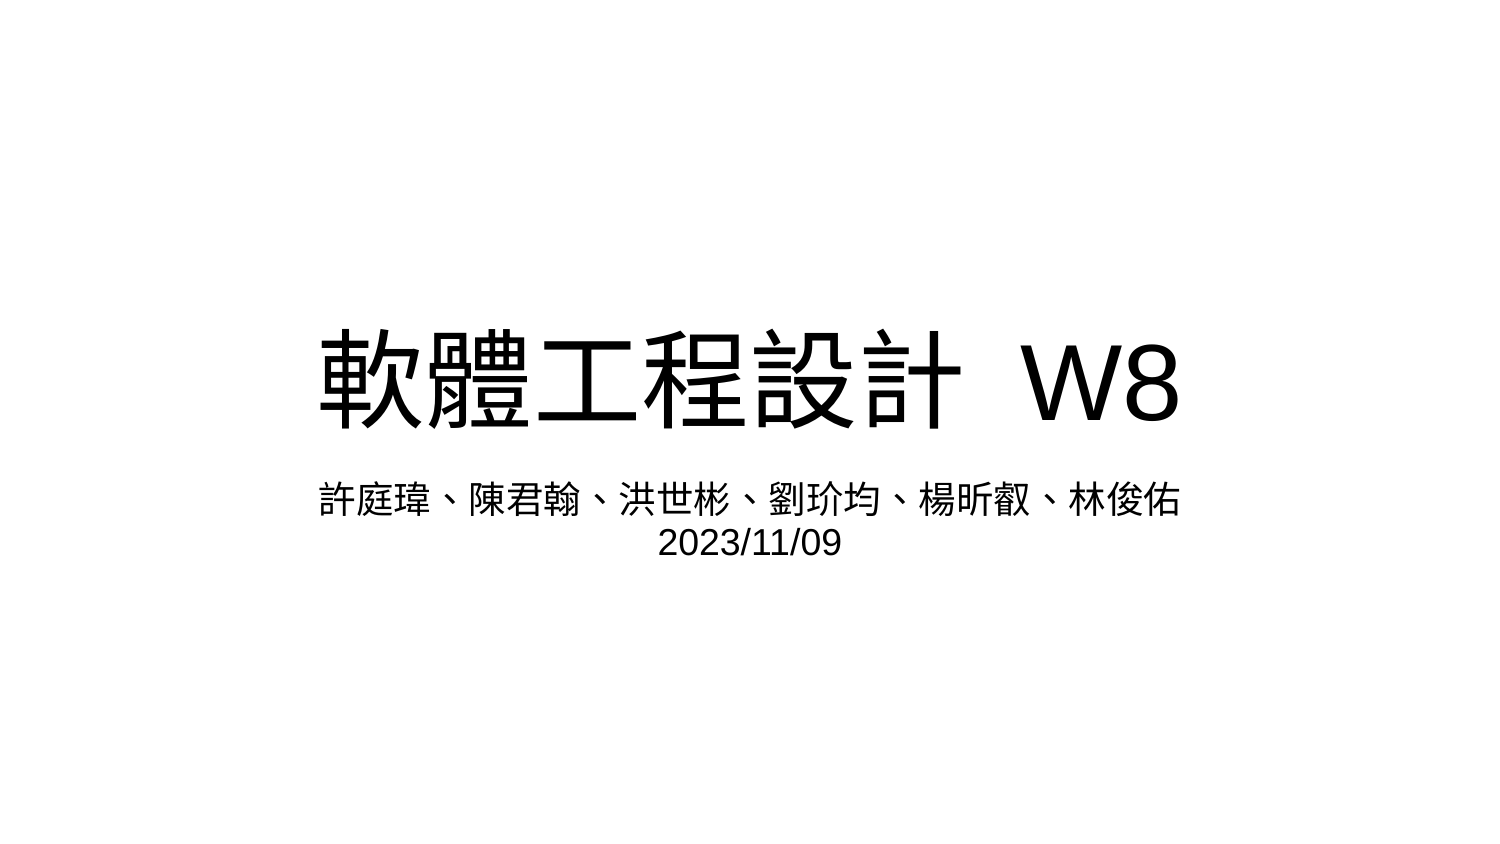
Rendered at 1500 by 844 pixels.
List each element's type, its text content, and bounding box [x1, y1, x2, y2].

text_box 許庭瑋、陳君翰、洪世彬、劉玠均、楊昕叡、林俊佑 2023/11/09 [51, 464, 1449, 595]
title 軟體工程設計 W8 [51, 122, 1449, 459]
